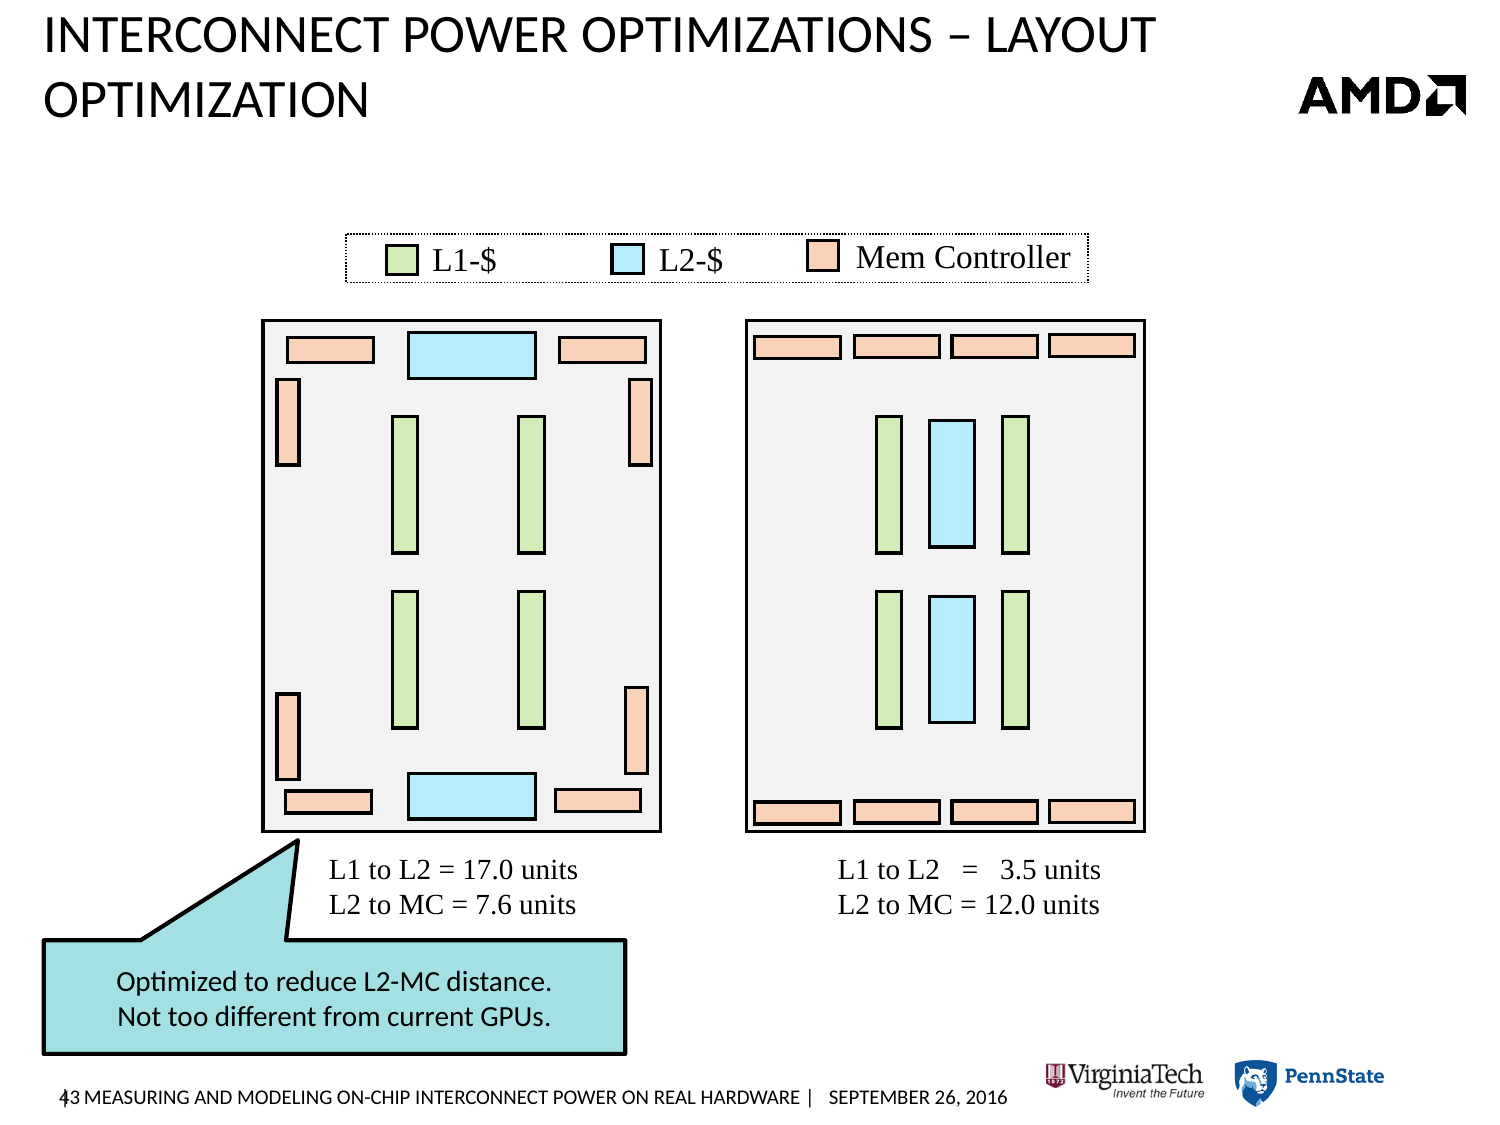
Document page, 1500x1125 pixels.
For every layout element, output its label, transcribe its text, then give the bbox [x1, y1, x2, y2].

text_box [854, 335, 940, 358]
text_box [929, 420, 975, 548]
text_box [408, 773, 536, 820]
text_box [559, 337, 646, 363]
text_box [929, 596, 975, 723]
text_box [951, 801, 1038, 823]
text_box [876, 591, 902, 729]
text_box [285, 790, 372, 813]
text_box [392, 591, 418, 729]
picture [1298, 75, 1466, 116]
text_box [1002, 416, 1029, 554]
text_box [876, 416, 902, 554]
text_box [854, 801, 940, 823]
text_box [346, 233, 1088, 283]
text_box [1002, 591, 1029, 729]
text_box [1049, 334, 1135, 357]
text_box Mem Controller [841, 227, 1102, 283]
text_box [629, 379, 652, 465]
text_box [625, 687, 648, 774]
picture [1231, 1057, 1388, 1109]
text_box [1049, 800, 1135, 823]
text_box [754, 801, 841, 824]
text_box [287, 337, 374, 363]
text_box [276, 694, 299, 780]
text_box [518, 591, 545, 729]
text_box [392, 416, 418, 554]
text_box [408, 332, 536, 379]
title Interconnect Power Optimizations – Layout Optimization [43, 50, 1274, 129]
text_box [555, 789, 641, 812]
text_box [518, 416, 545, 554]
text_box [951, 335, 1038, 358]
text_box [754, 336, 841, 359]
picture [1041, 1058, 1207, 1101]
text_box L1 to L2 = 17.0 units L2 to MC = 7.6 units [314, 843, 610, 928]
text_box [262, 320, 661, 832]
text_box Optimized to reduce L2-MC distance. Not too different from current GPUs. [41, 838, 628, 1056]
text_box [276, 379, 299, 465]
text_box [746, 320, 1145, 832]
text_box L1 to L2 = 3.5 units L2 to MC = 12.0 units [822, 843, 1119, 928]
